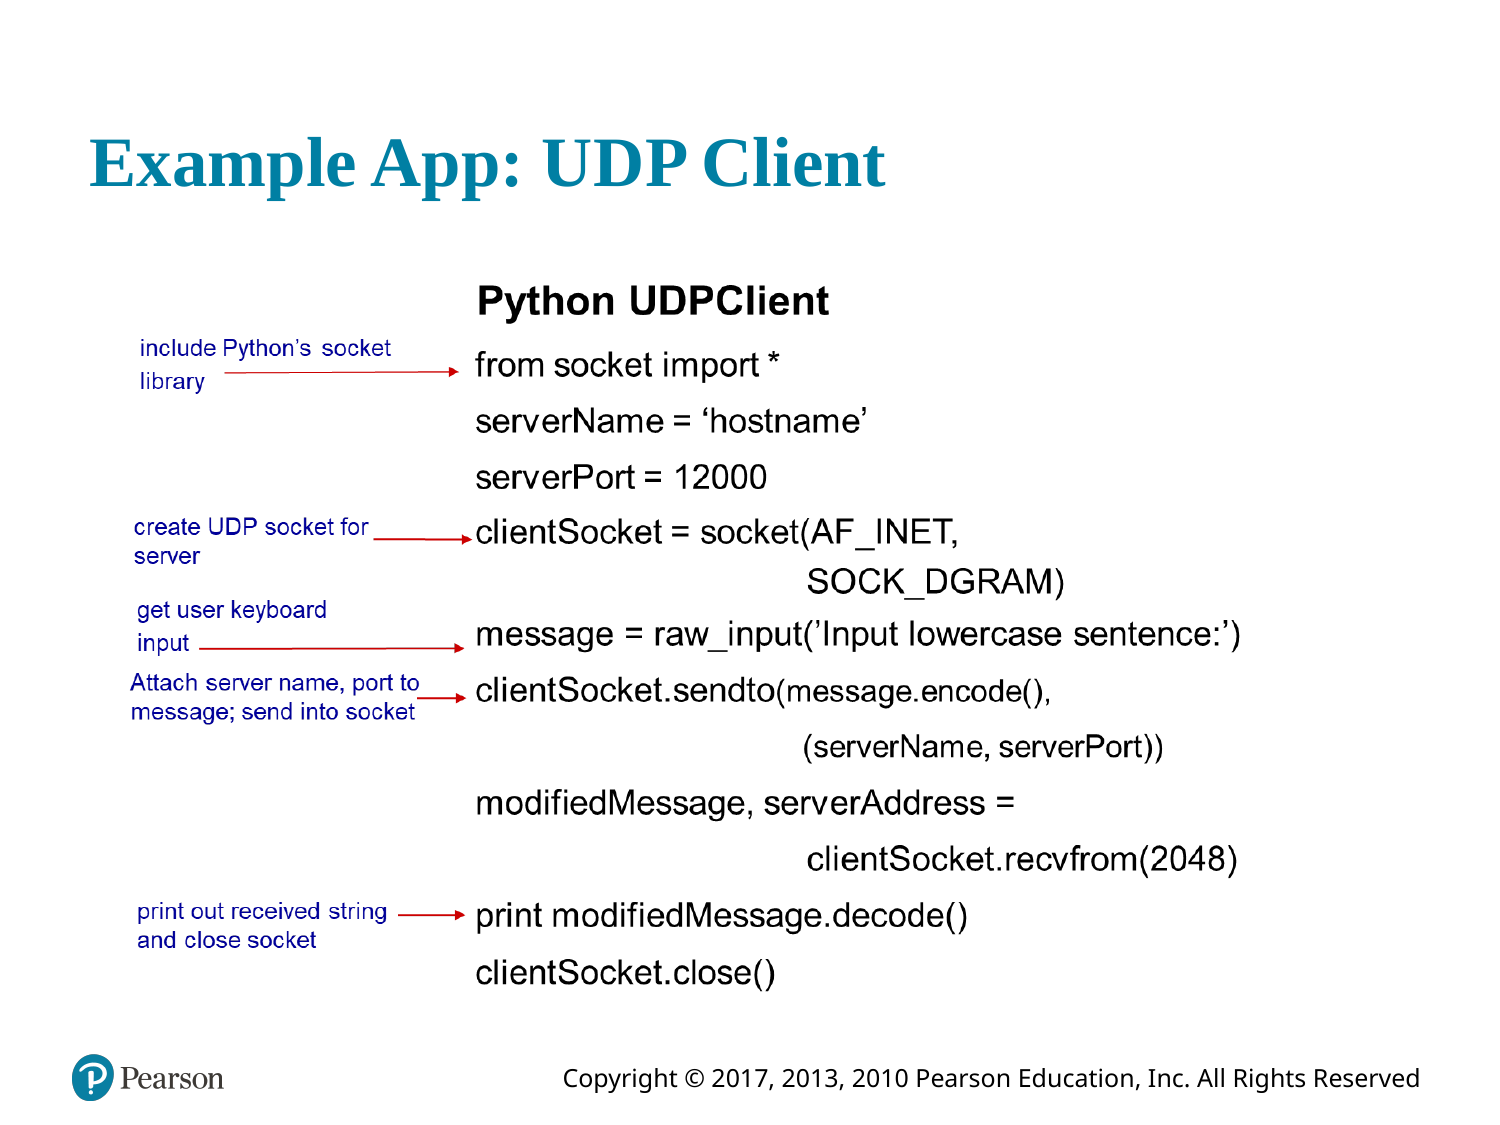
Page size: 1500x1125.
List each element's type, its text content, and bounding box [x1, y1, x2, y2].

picture [72, 1054, 88, 1070]
picture [98, 1054, 224, 1101]
text_box Example App: U D P Client [75, 35, 1425, 216]
picture [72, 1087, 83, 1101]
picture [114, 262, 1262, 1013]
picture [80, 1063, 106, 1088]
